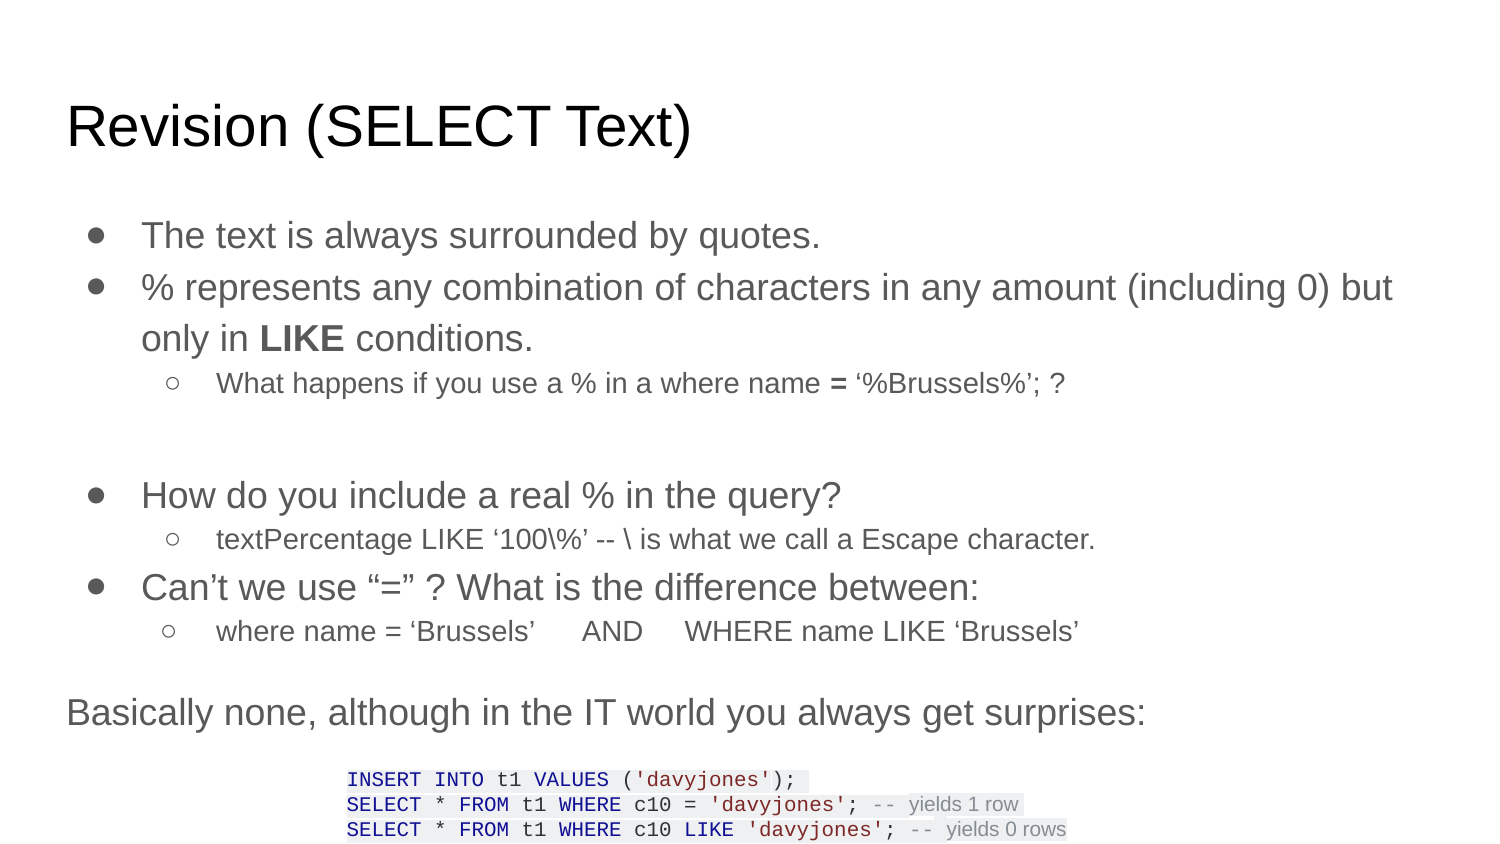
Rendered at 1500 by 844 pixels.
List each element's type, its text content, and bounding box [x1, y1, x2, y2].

title Revision (SELECT Text) [51, 72, 1449, 167]
list The text is always surrounded by quotes. % represents any combination of characters in any amount (including 0) but only in LIKE conditions. What happens if you use a % in a where name = ‘%Brussels%’; ? How do you include a real % in the query? textPercentage LIKE ‘100\%’ -- \ is what we call a Escape character. Can’t we use “=” ? What is the difference between: where name = ‘Brussels’ AND WHERE name LIKE ‘Brussels’ Basically none, although in the IT world you always get surprises: INSERT INTO t1 VALUES ('davyjones'); SELECT * FROM t1 WHERE c10 = 'davyjones'; -- yields 1 row SELECT * FROM t1 WHERE c10 LIKE 'davyjones'; -- yields 0 rows [51, 189, 1449, 844]
